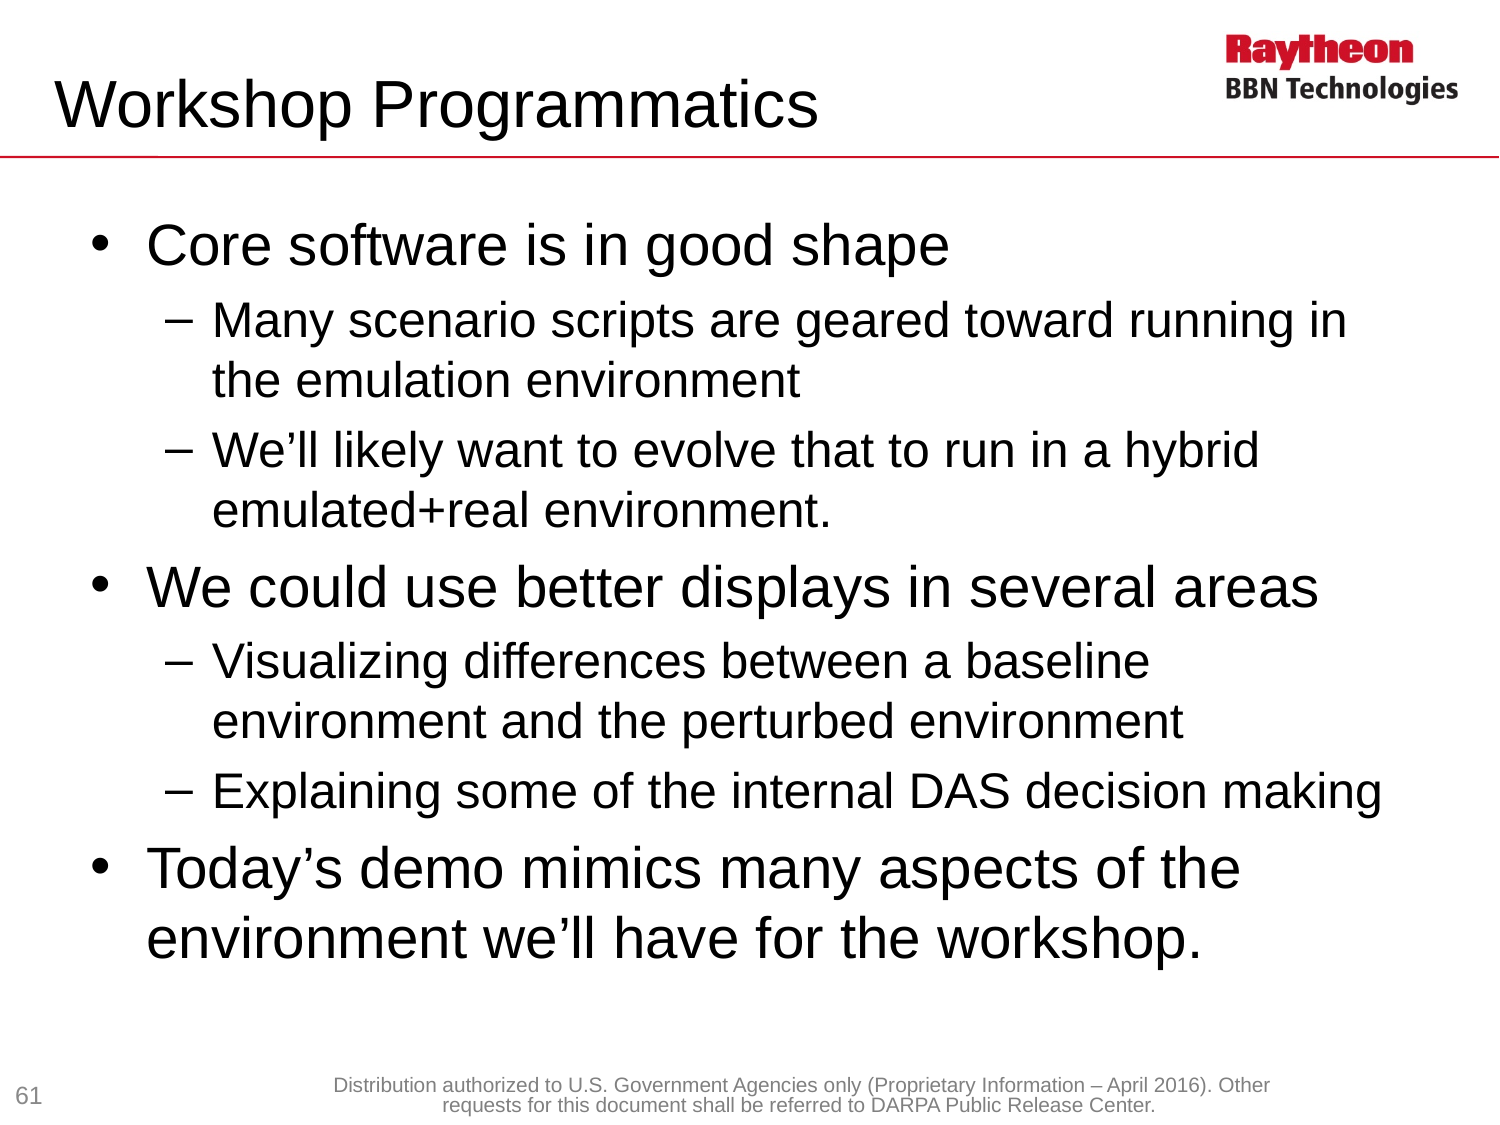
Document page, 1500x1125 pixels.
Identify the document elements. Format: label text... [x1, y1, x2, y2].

title Workshop Programmatics [39, 44, 1390, 158]
picture [1222, 31, 1460, 108]
slide_number 61 [0, 1065, 208, 1125]
list Core software is in good shape Many scenario scripts are geared toward running in the emulation environment We’ll likely want to evolve that to run in a hybrid emulated+real environment. We could use better displays in several areas Visualizing differences between a baseline environment and the perturbed environment Explaining some of the internal DAS decision making Today’s demo mimics many aspects of the environment we’ll have for the workshop. [74, 199, 1426, 943]
